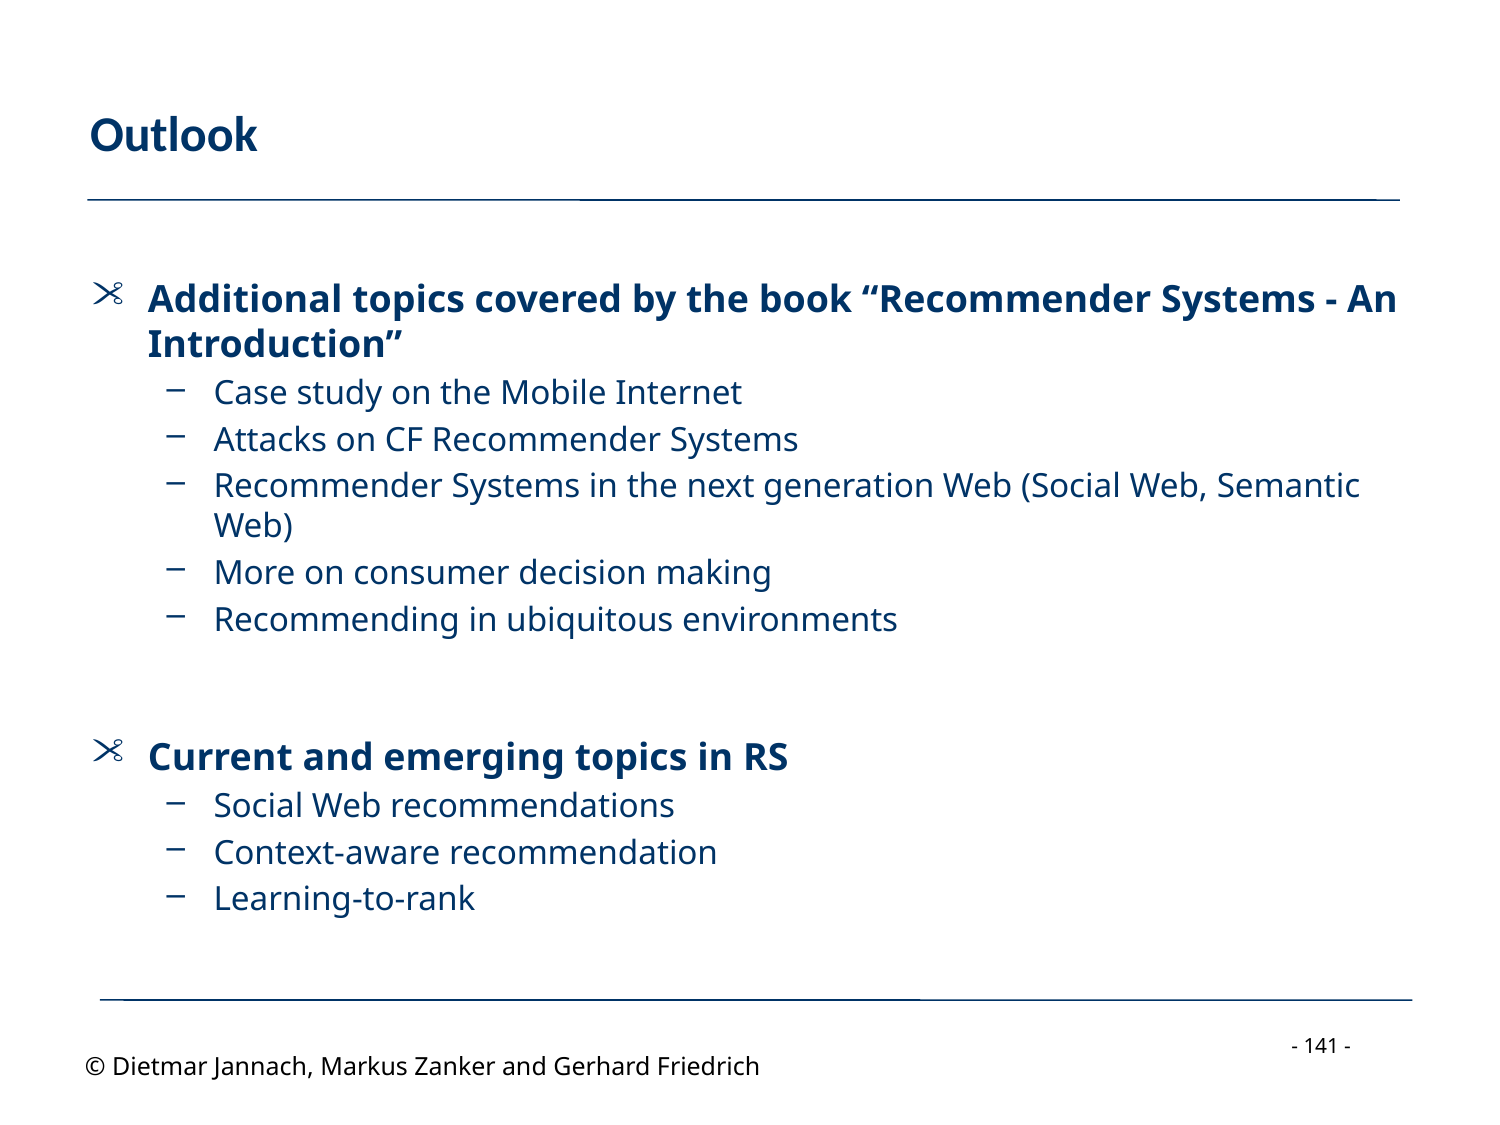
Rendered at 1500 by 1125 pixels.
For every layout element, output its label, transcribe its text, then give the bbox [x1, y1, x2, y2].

list Additional topics covered by the book “Recommender Systems - An Introduction” Case study on the Mobile Internet Attacks on CF Recommender Systems Recommender Systems in the next generation Web (Social Web, Semantic Web) More on consumer decision making Recommending in ubiquitous environments Current and emerging topics in RS Social Web recommendations Context-aware recommendation Learning-to-rank [76, 266, 1427, 977]
title Outlook [74, 37, 1426, 226]
